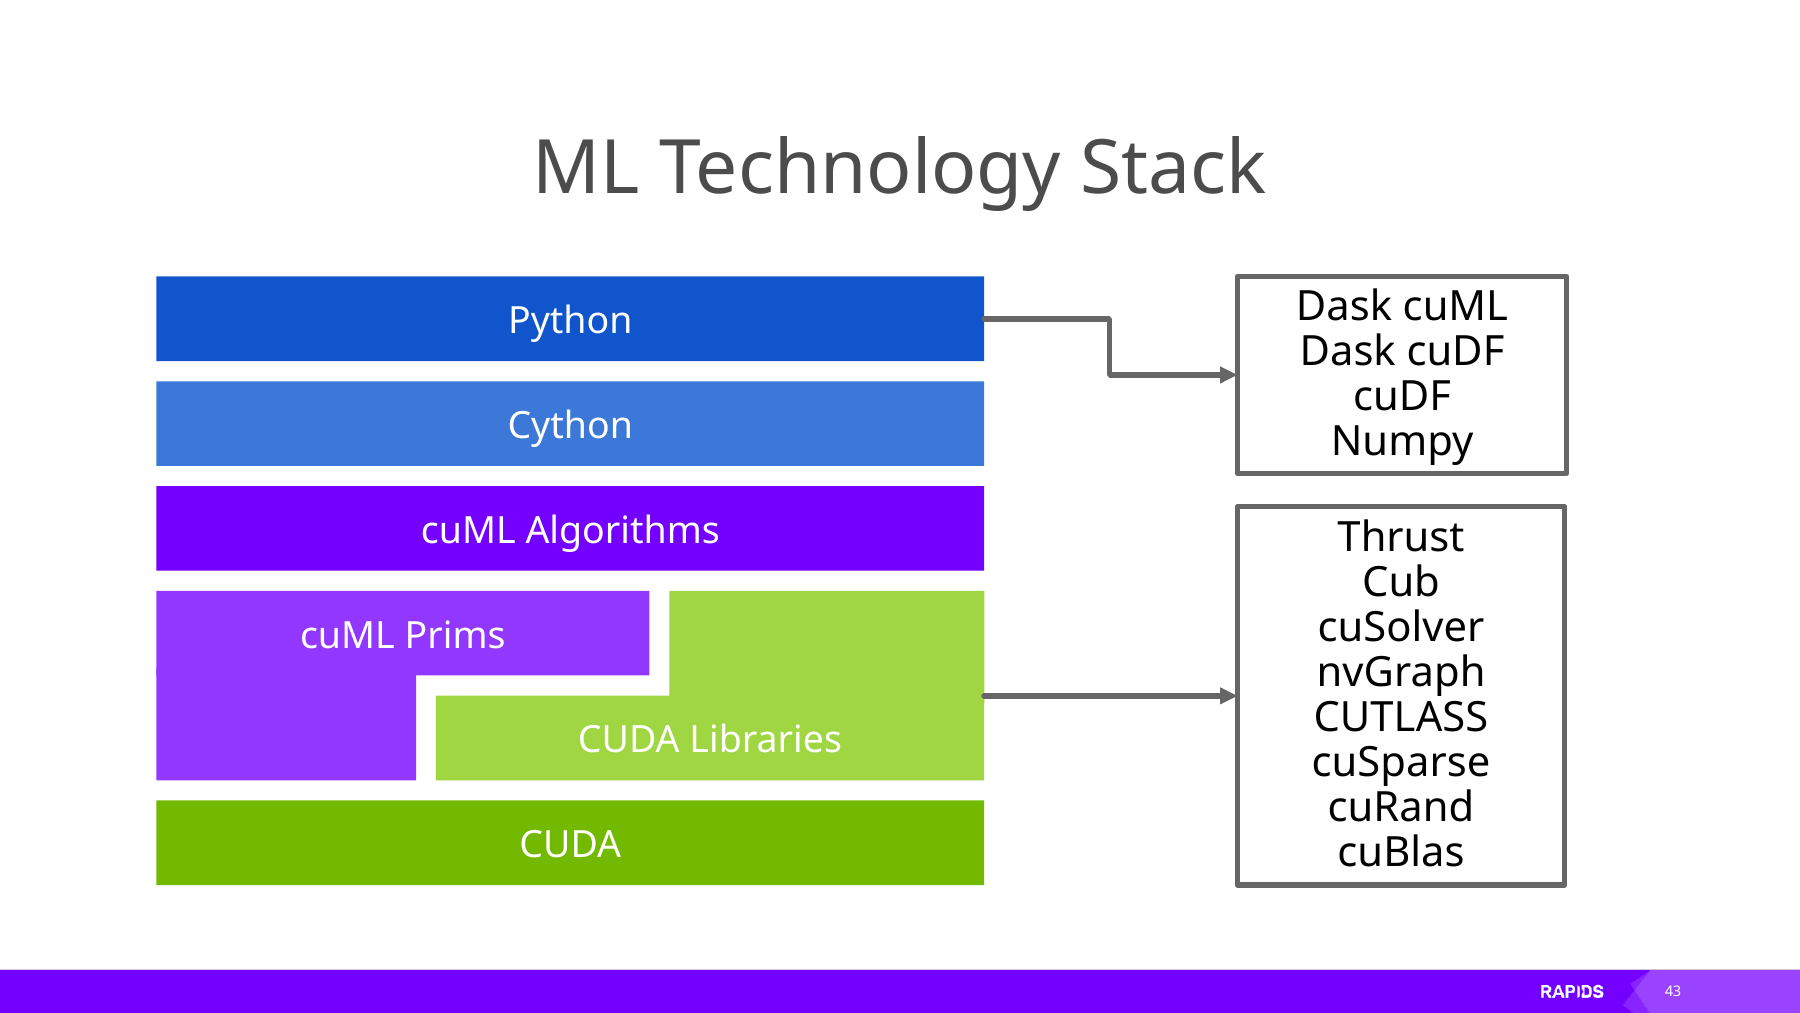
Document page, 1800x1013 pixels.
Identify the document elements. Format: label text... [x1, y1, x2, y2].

picture [0, 0, 1800, 1013]
text_box Thrust Cub cuSolver nvGraph CUTLASS cuSparse cuRand cuBlas [1237, 506, 1565, 886]
title ML Technology Stack [81, 120, 1719, 218]
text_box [156, 276, 985, 886]
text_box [984, 318, 1238, 376]
text_box Dask cuML Dask cuDF cuDF Numpy [1237, 276, 1567, 474]
